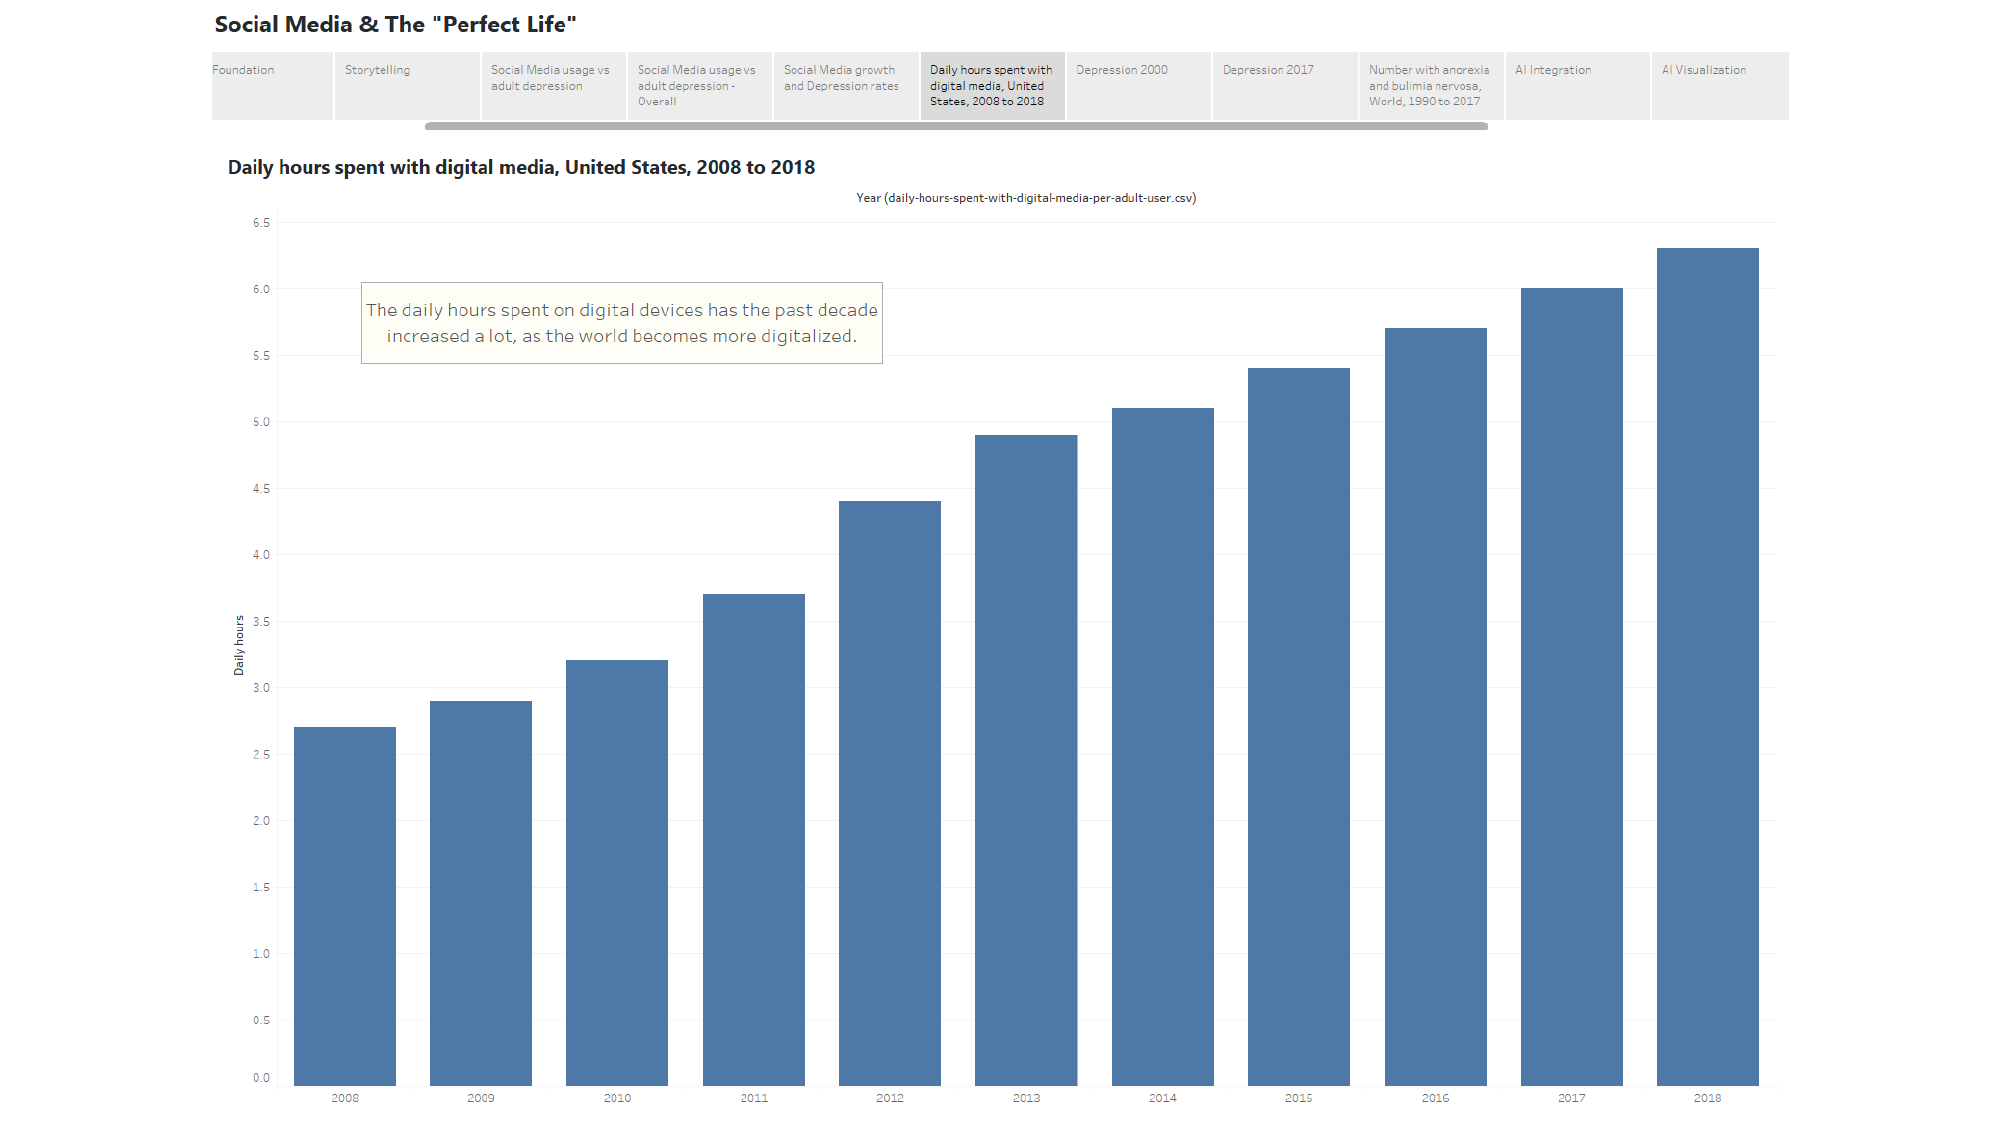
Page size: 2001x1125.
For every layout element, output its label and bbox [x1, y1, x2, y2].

picture [204, 0, 1796, 1125]
